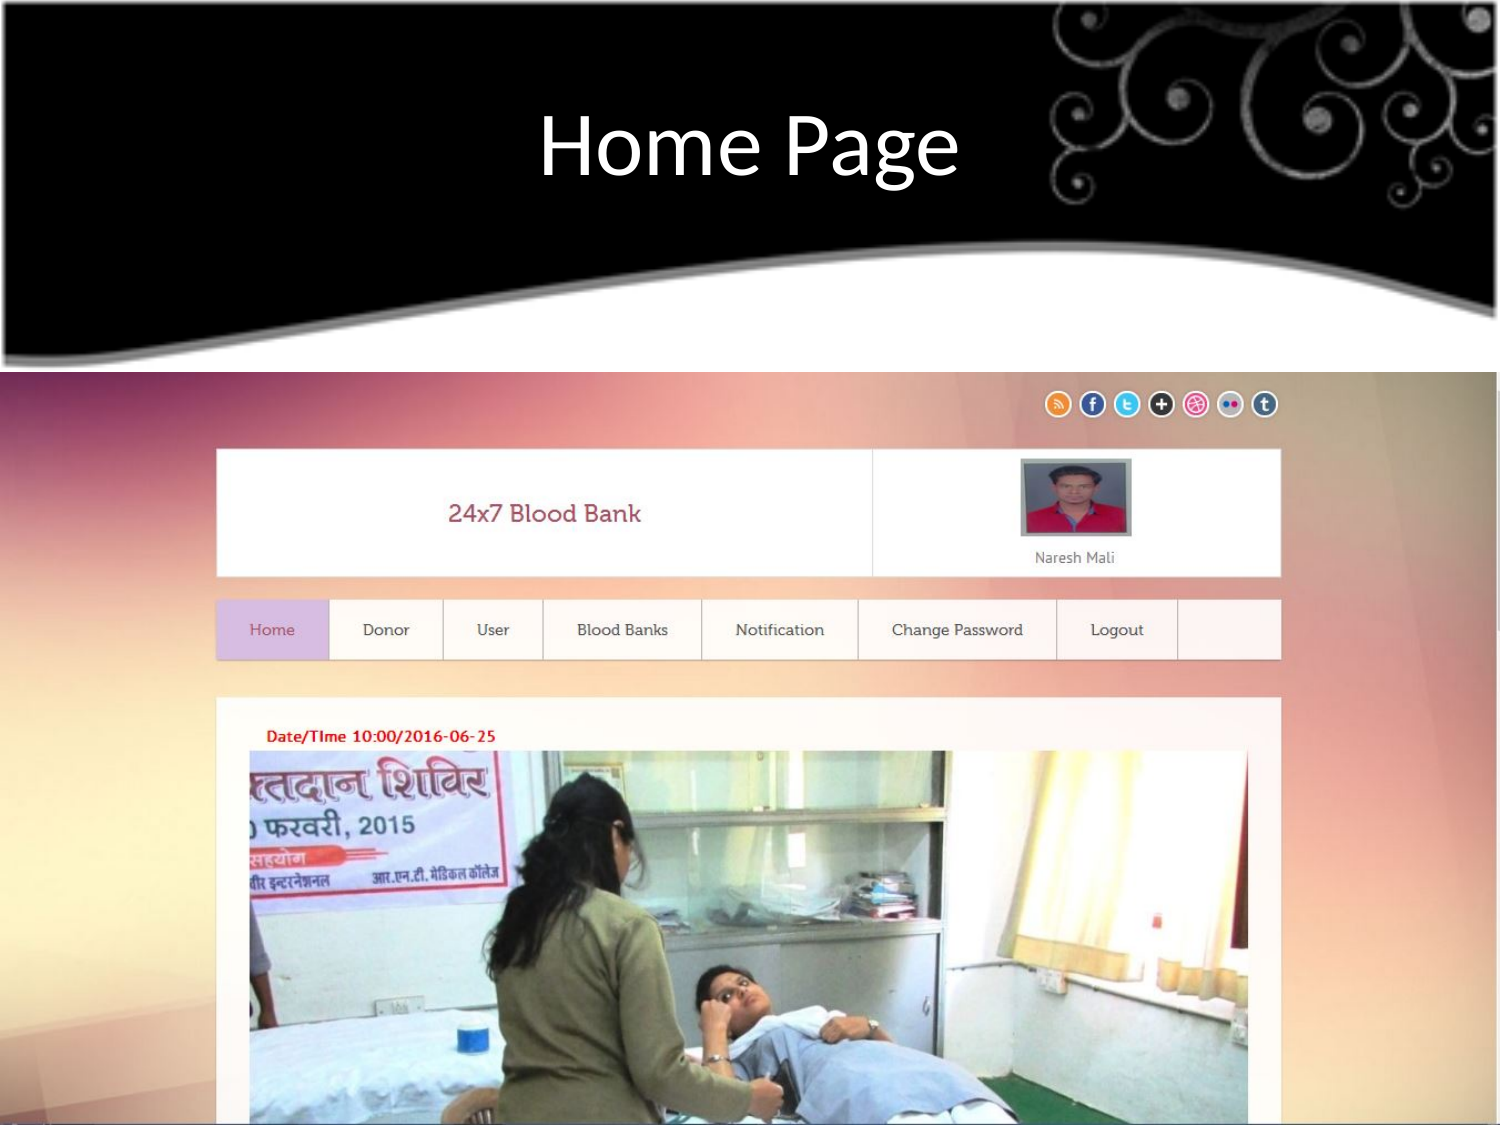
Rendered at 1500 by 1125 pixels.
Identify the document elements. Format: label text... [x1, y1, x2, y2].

title Home Page [74, 44, 1426, 233]
picture [0, 0, 1500, 1125]
